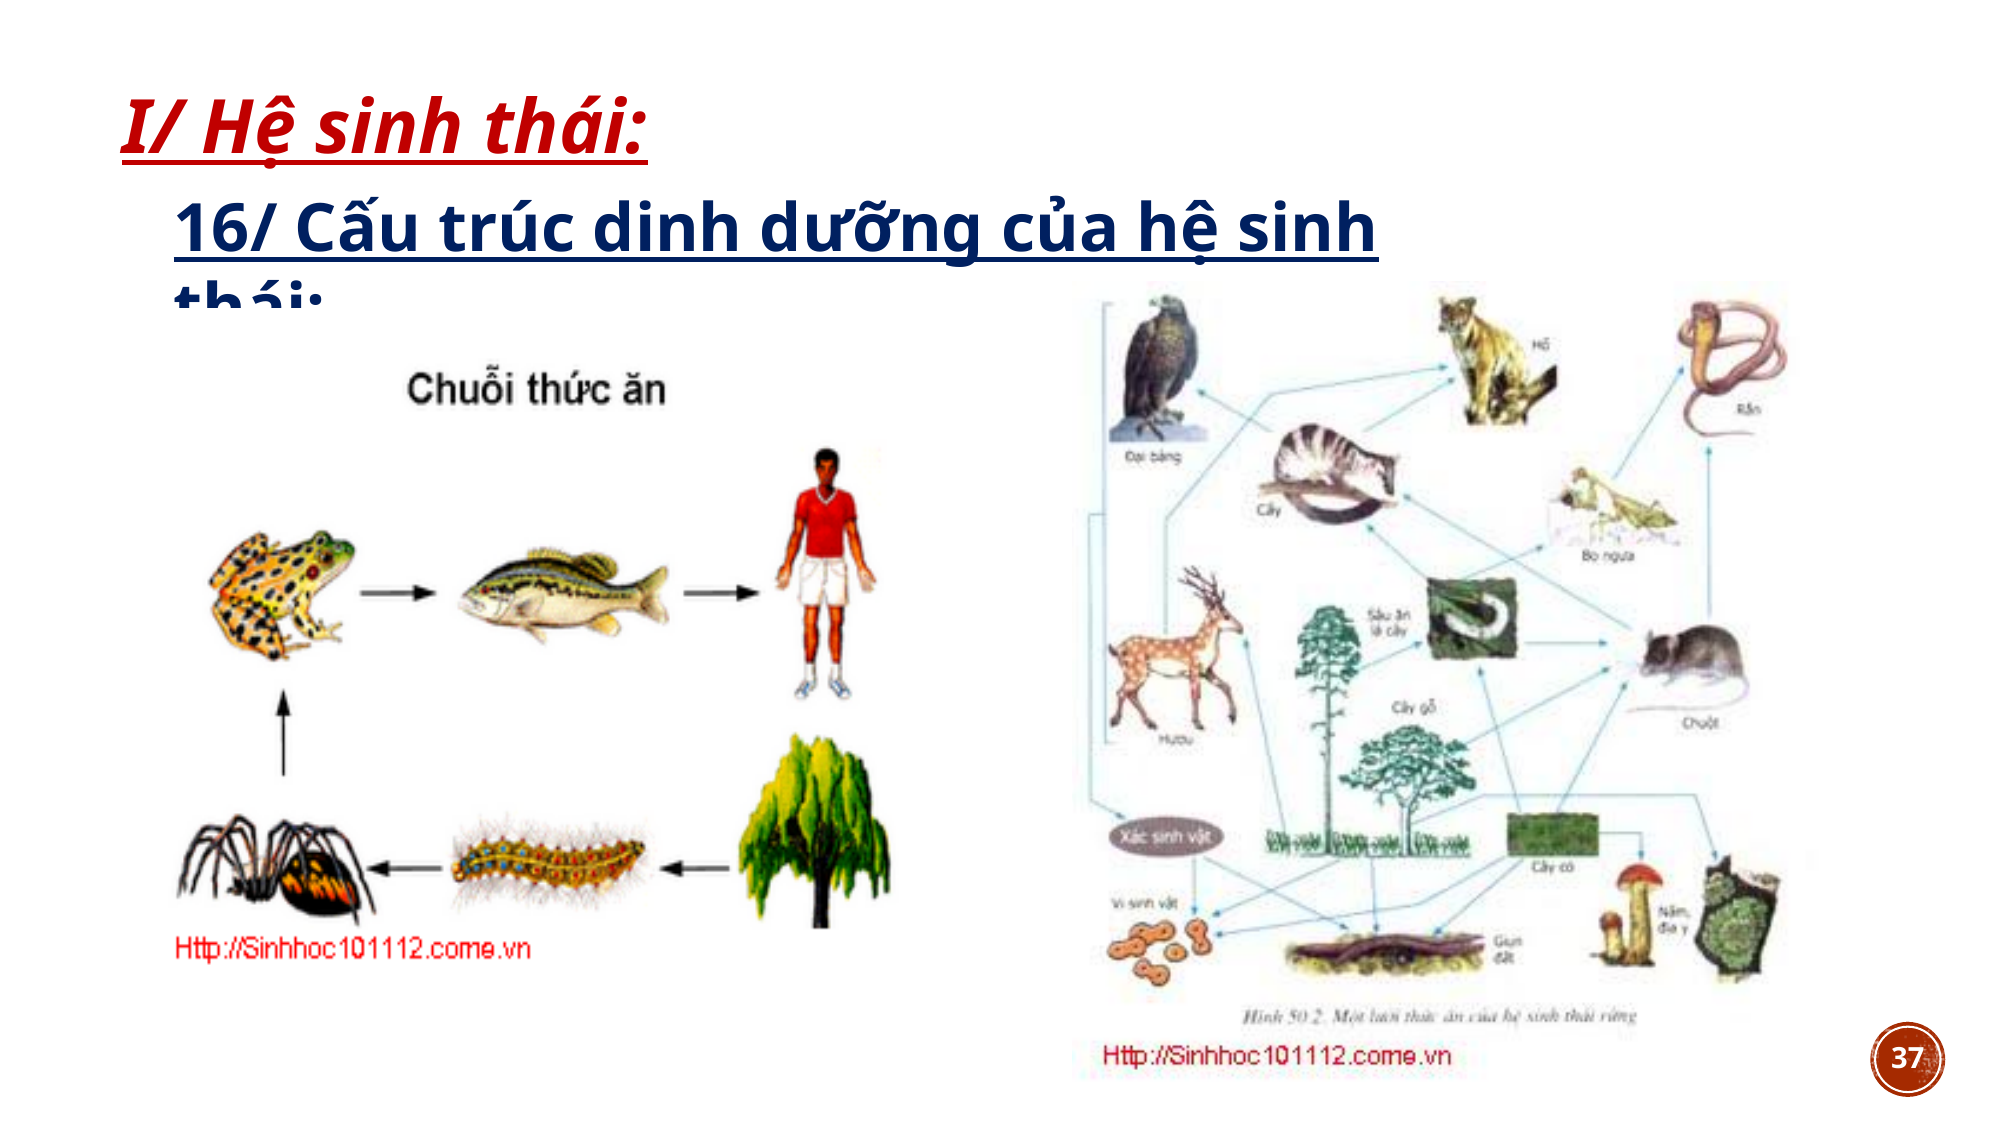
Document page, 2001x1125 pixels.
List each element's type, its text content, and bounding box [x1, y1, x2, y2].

slide_number 37 [1855, 1028, 1961, 1089]
text_box I/ Hệ sinh thái: [107, 71, 775, 177]
picture [158, 308, 932, 992]
picture [1072, 281, 1821, 1089]
text_box 16/ Cấu trúc dinh dưỡng của hệ sinh thái: [158, 177, 1543, 353]
